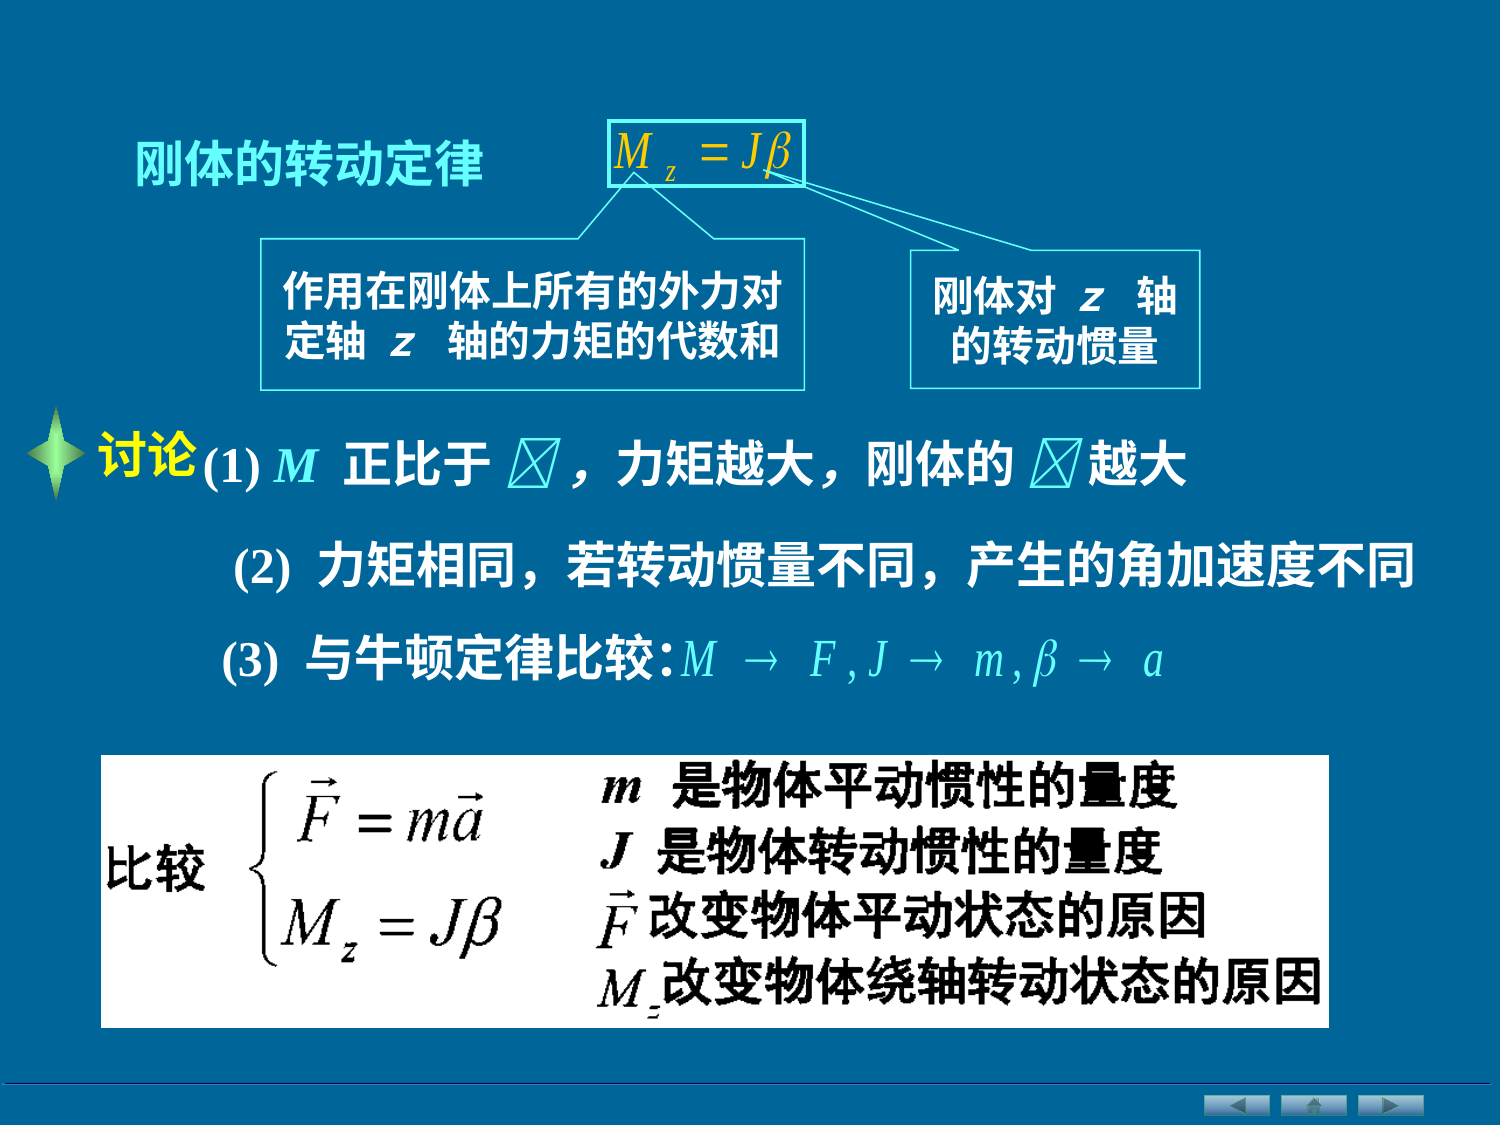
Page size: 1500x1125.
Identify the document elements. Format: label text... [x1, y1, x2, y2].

text_box 刚体的转动定律 [119, 125, 500, 201]
picture [102, 756, 1328, 1027]
text_box (2) 力矩相同，若转动惯量不同，产生的角加速度不同 [218, 526, 1500, 601]
text_box (1) M 正比于  ，力矩越大，刚体的  越大 [188, 424, 1203, 500]
text_box 作用在刚体上所有的外力对 定轴 z 轴的力矩的代数和 [260, 193, 805, 391]
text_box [610, 122, 803, 185]
text_box (3) 与牛顿定律比较： [206, 619, 719, 694]
text_box 讨论 [59, 416, 243, 492]
text_box [26, 406, 86, 501]
text_box 刚体对 z 轴 的转动惯量 [806, 182, 1200, 389]
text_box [677, 633, 1173, 693]
